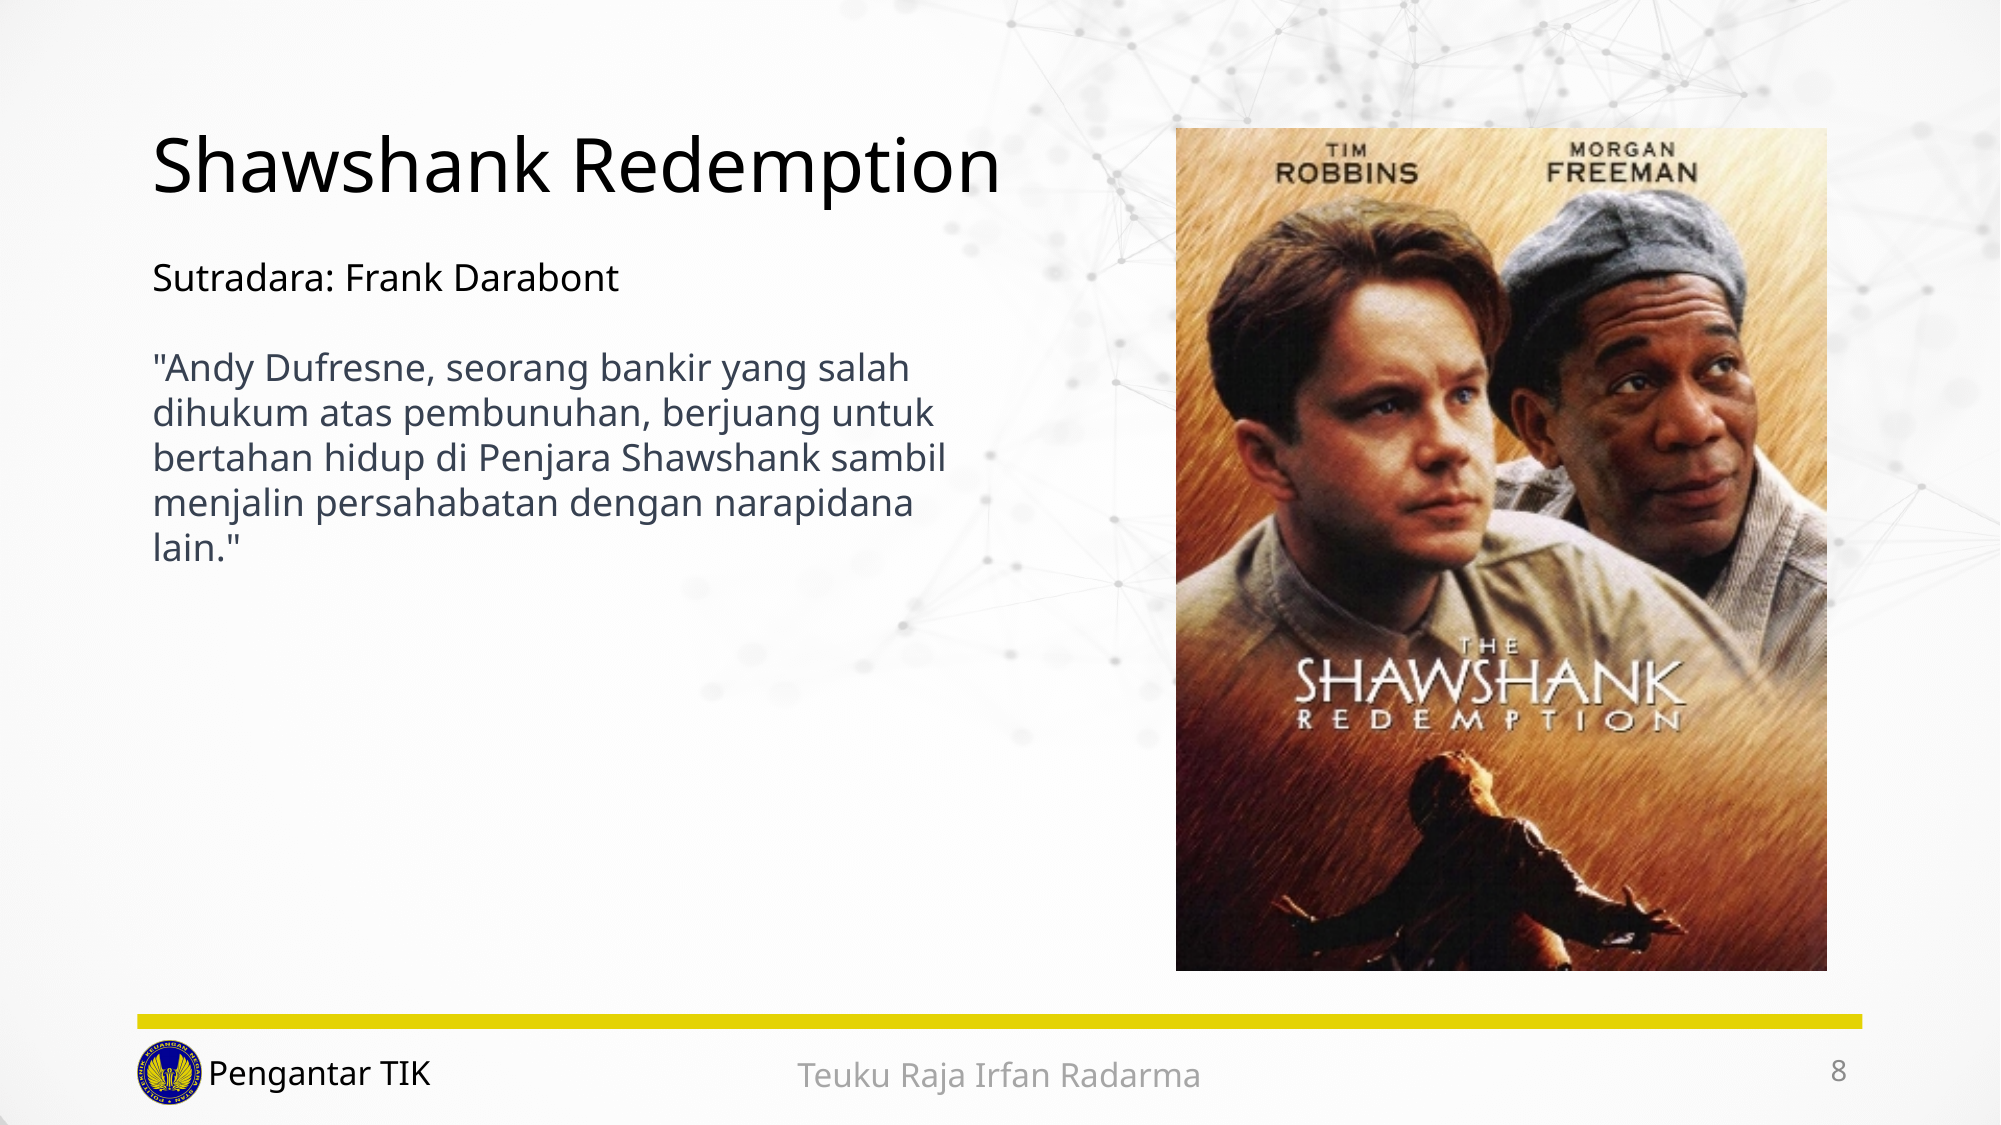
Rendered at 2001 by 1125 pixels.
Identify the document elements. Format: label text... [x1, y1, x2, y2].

slide_number 8 [1412, 1042, 1863, 1103]
title Shawshank Redemption [137, 59, 1863, 278]
picture [137, 1040, 202, 1105]
picture [1176, 128, 1827, 971]
text_box Sutradara: Frank Darabont "Andy Dufresne, seorang bankir yang salah dihukum atas pembunuhan, berjuang untuk bertahan hidup di Penjara Shawshank sambil menjalin persahabatan dengan narapidana lain." [137, 246, 1000, 577]
